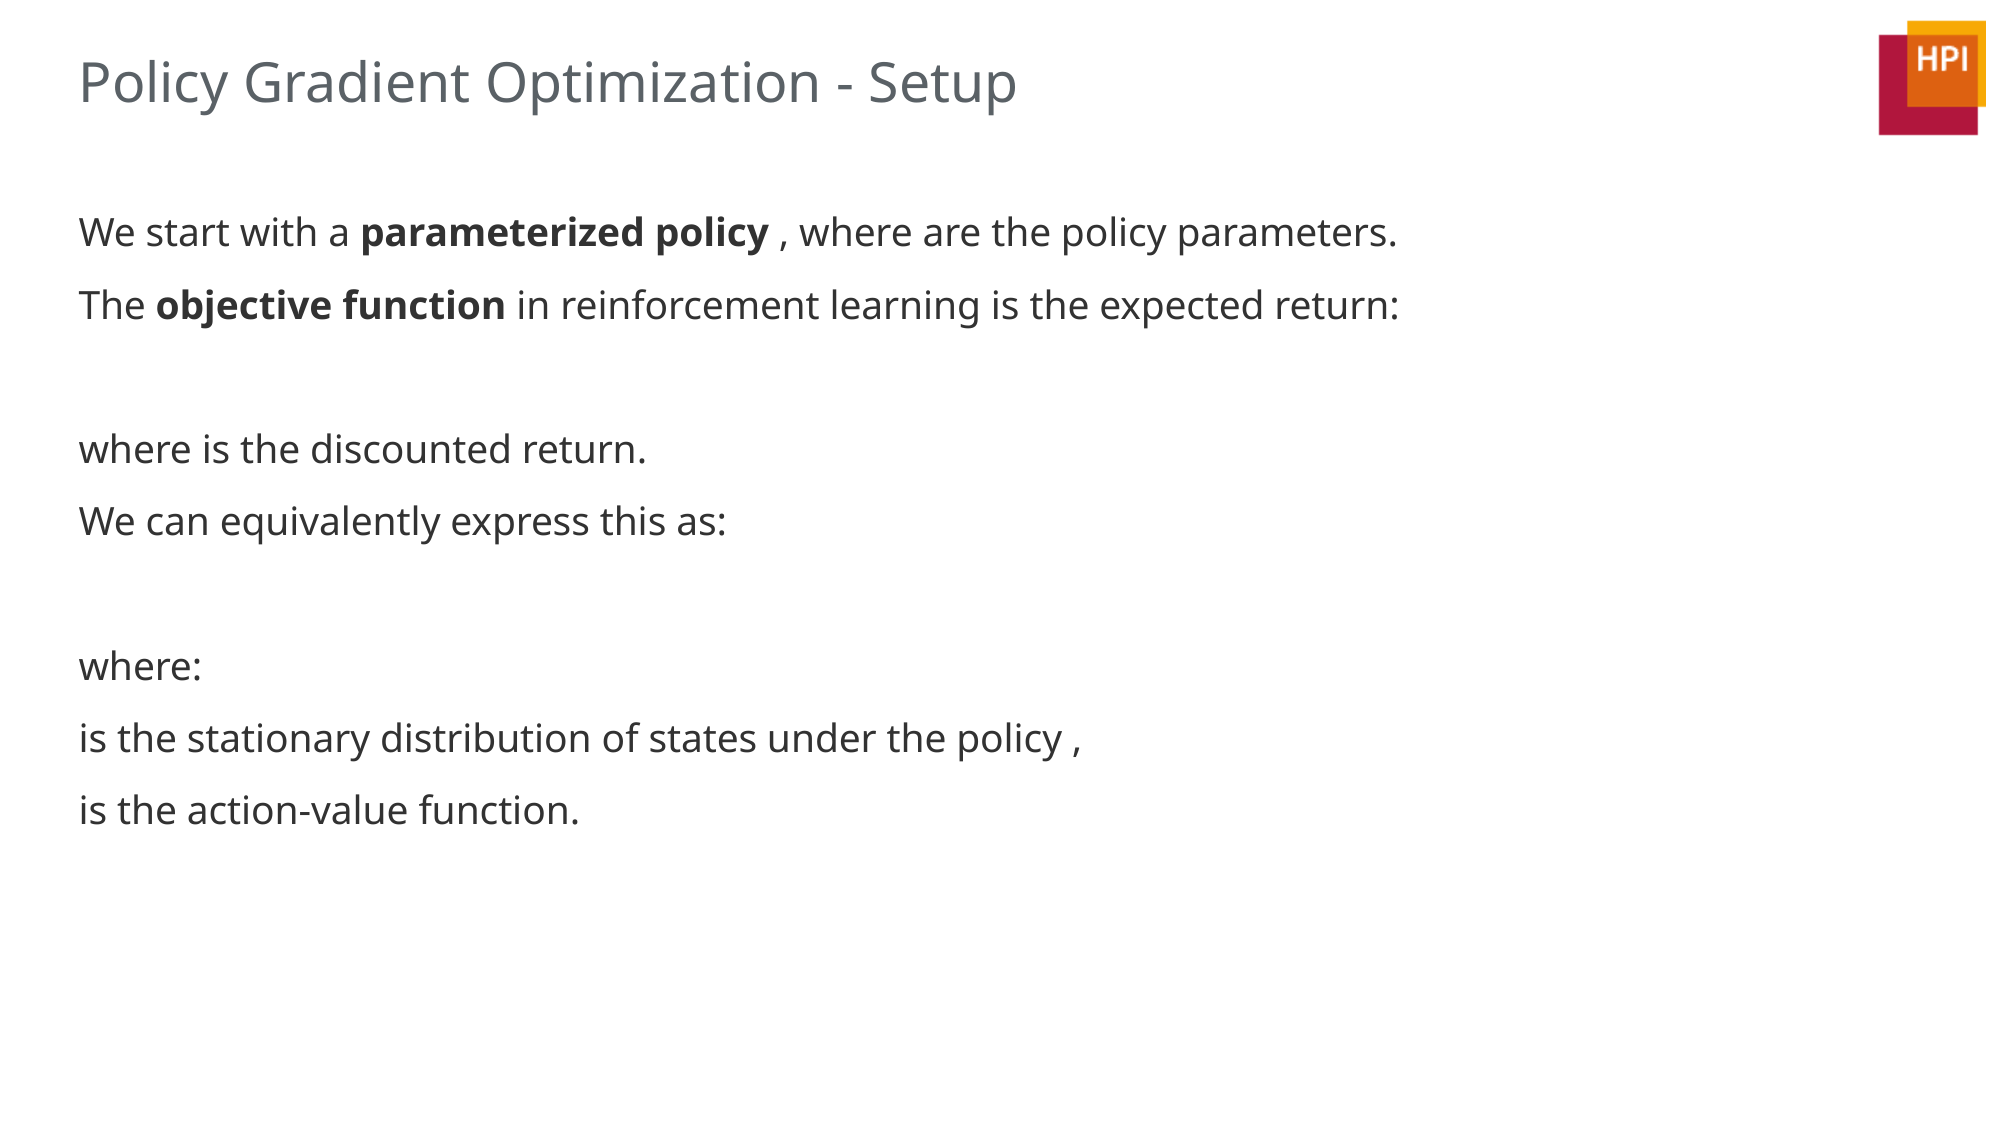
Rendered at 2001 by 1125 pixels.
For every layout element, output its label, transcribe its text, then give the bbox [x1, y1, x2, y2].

title Policy Gradient Optimization - Setup [78, 23, 1583, 115]
picture [1873, 18, 1986, 140]
